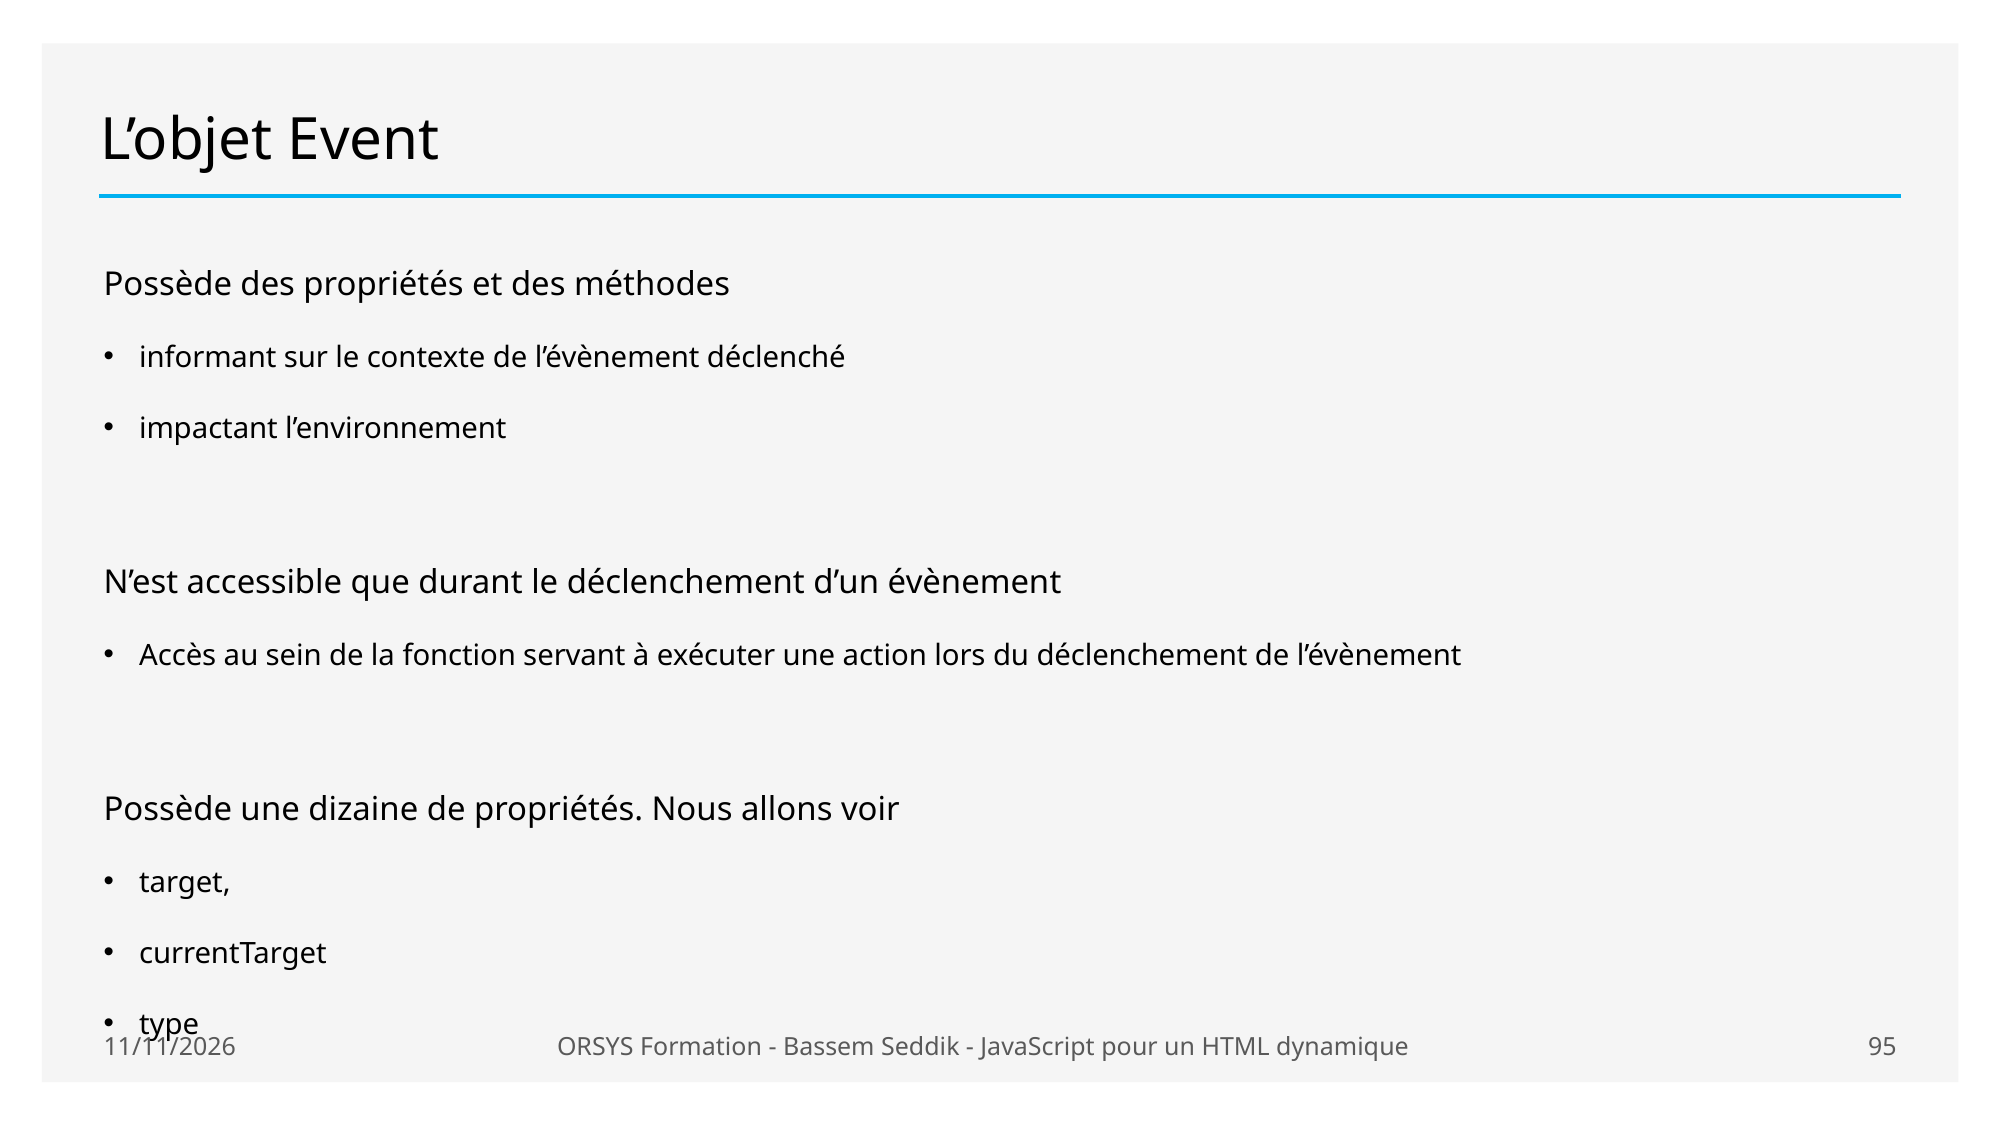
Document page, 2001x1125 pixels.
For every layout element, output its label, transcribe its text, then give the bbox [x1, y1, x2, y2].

footer ORSYS Formation - Bassem Seddik - JavaScript pour un HTML dynamique [340, 1017, 1626, 1078]
slide_number 95 [1626, 1017, 1912, 1078]
list Possède des propriétés et des méthodes informant sur le contexte de l’évènement déclenché impactant l’environnement N’est accessible que durant le déclenchement d’un évènement Accès au sein de la fonction servant à exécuter une action lors du déclenchement de l’évènement Possède une dizaine de propriétés. Nous allons voir target, currentTarget type [88, 235, 1891, 1017]
title L’objet Event [85, 73, 1888, 179]
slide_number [88, 1017, 340, 1078]
